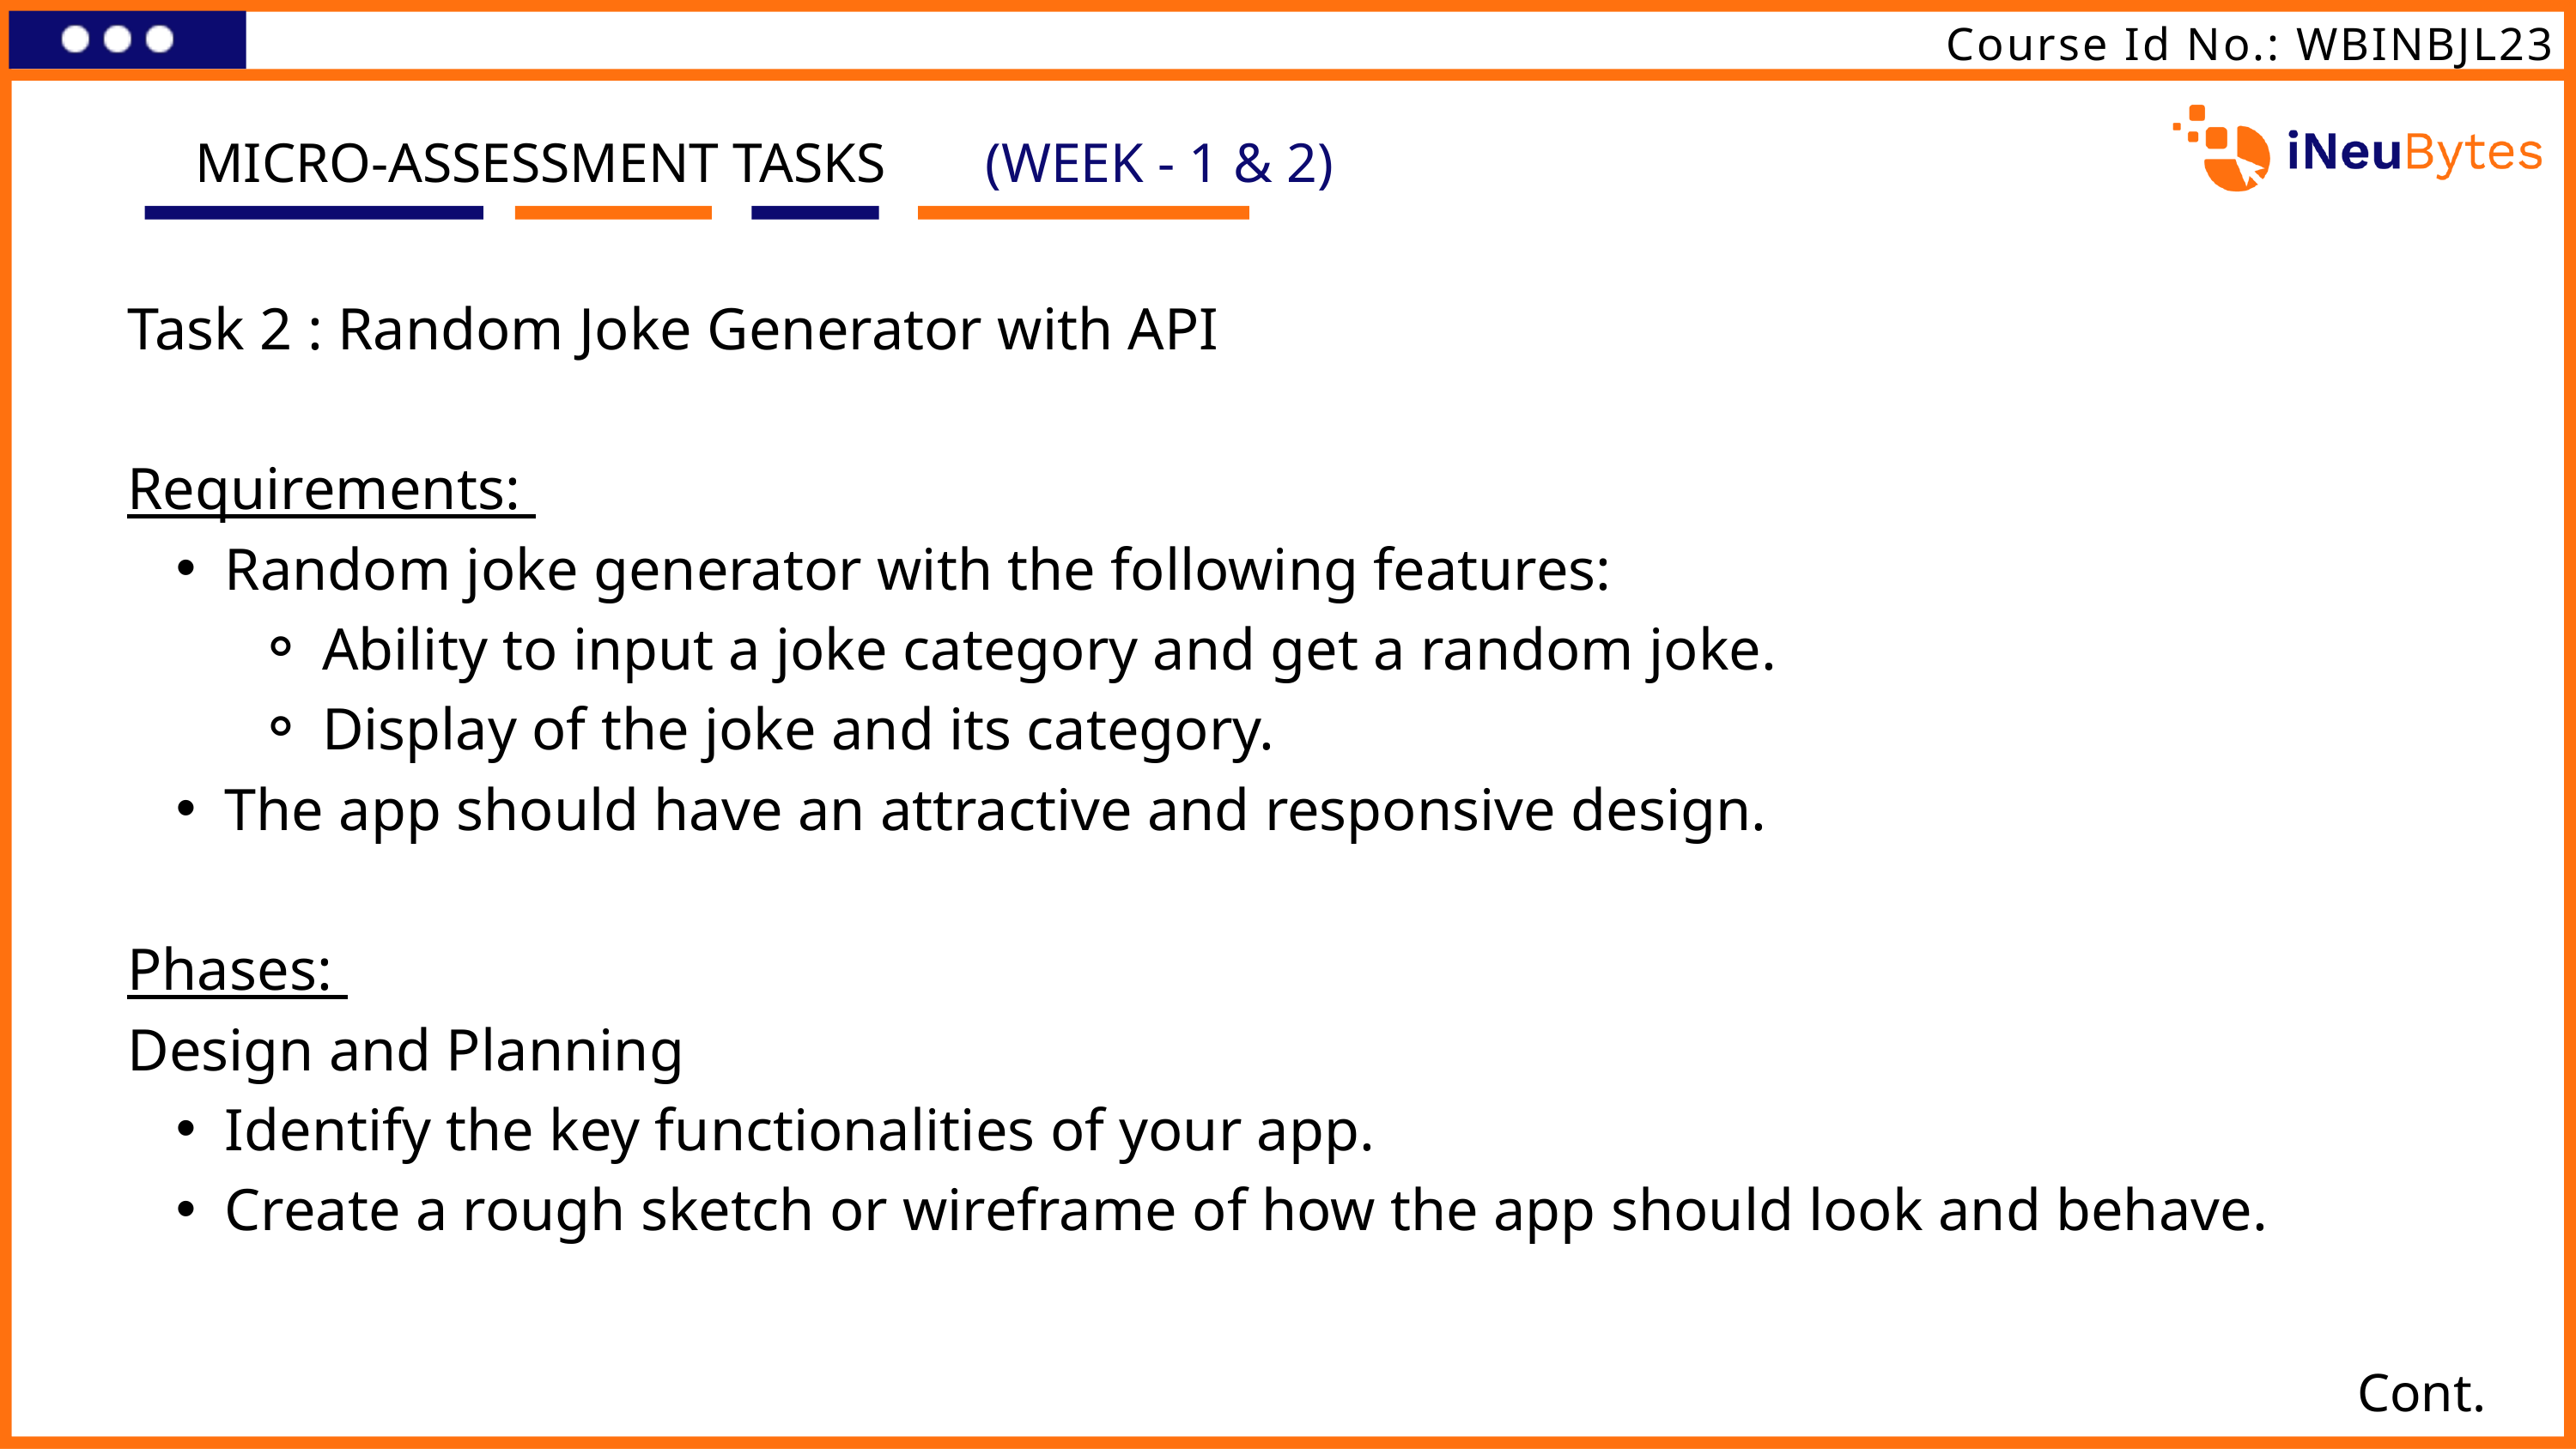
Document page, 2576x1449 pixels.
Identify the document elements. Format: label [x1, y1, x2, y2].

text_box [0, 0, 2576, 67]
text_box [0, 69, 2576, 1449]
